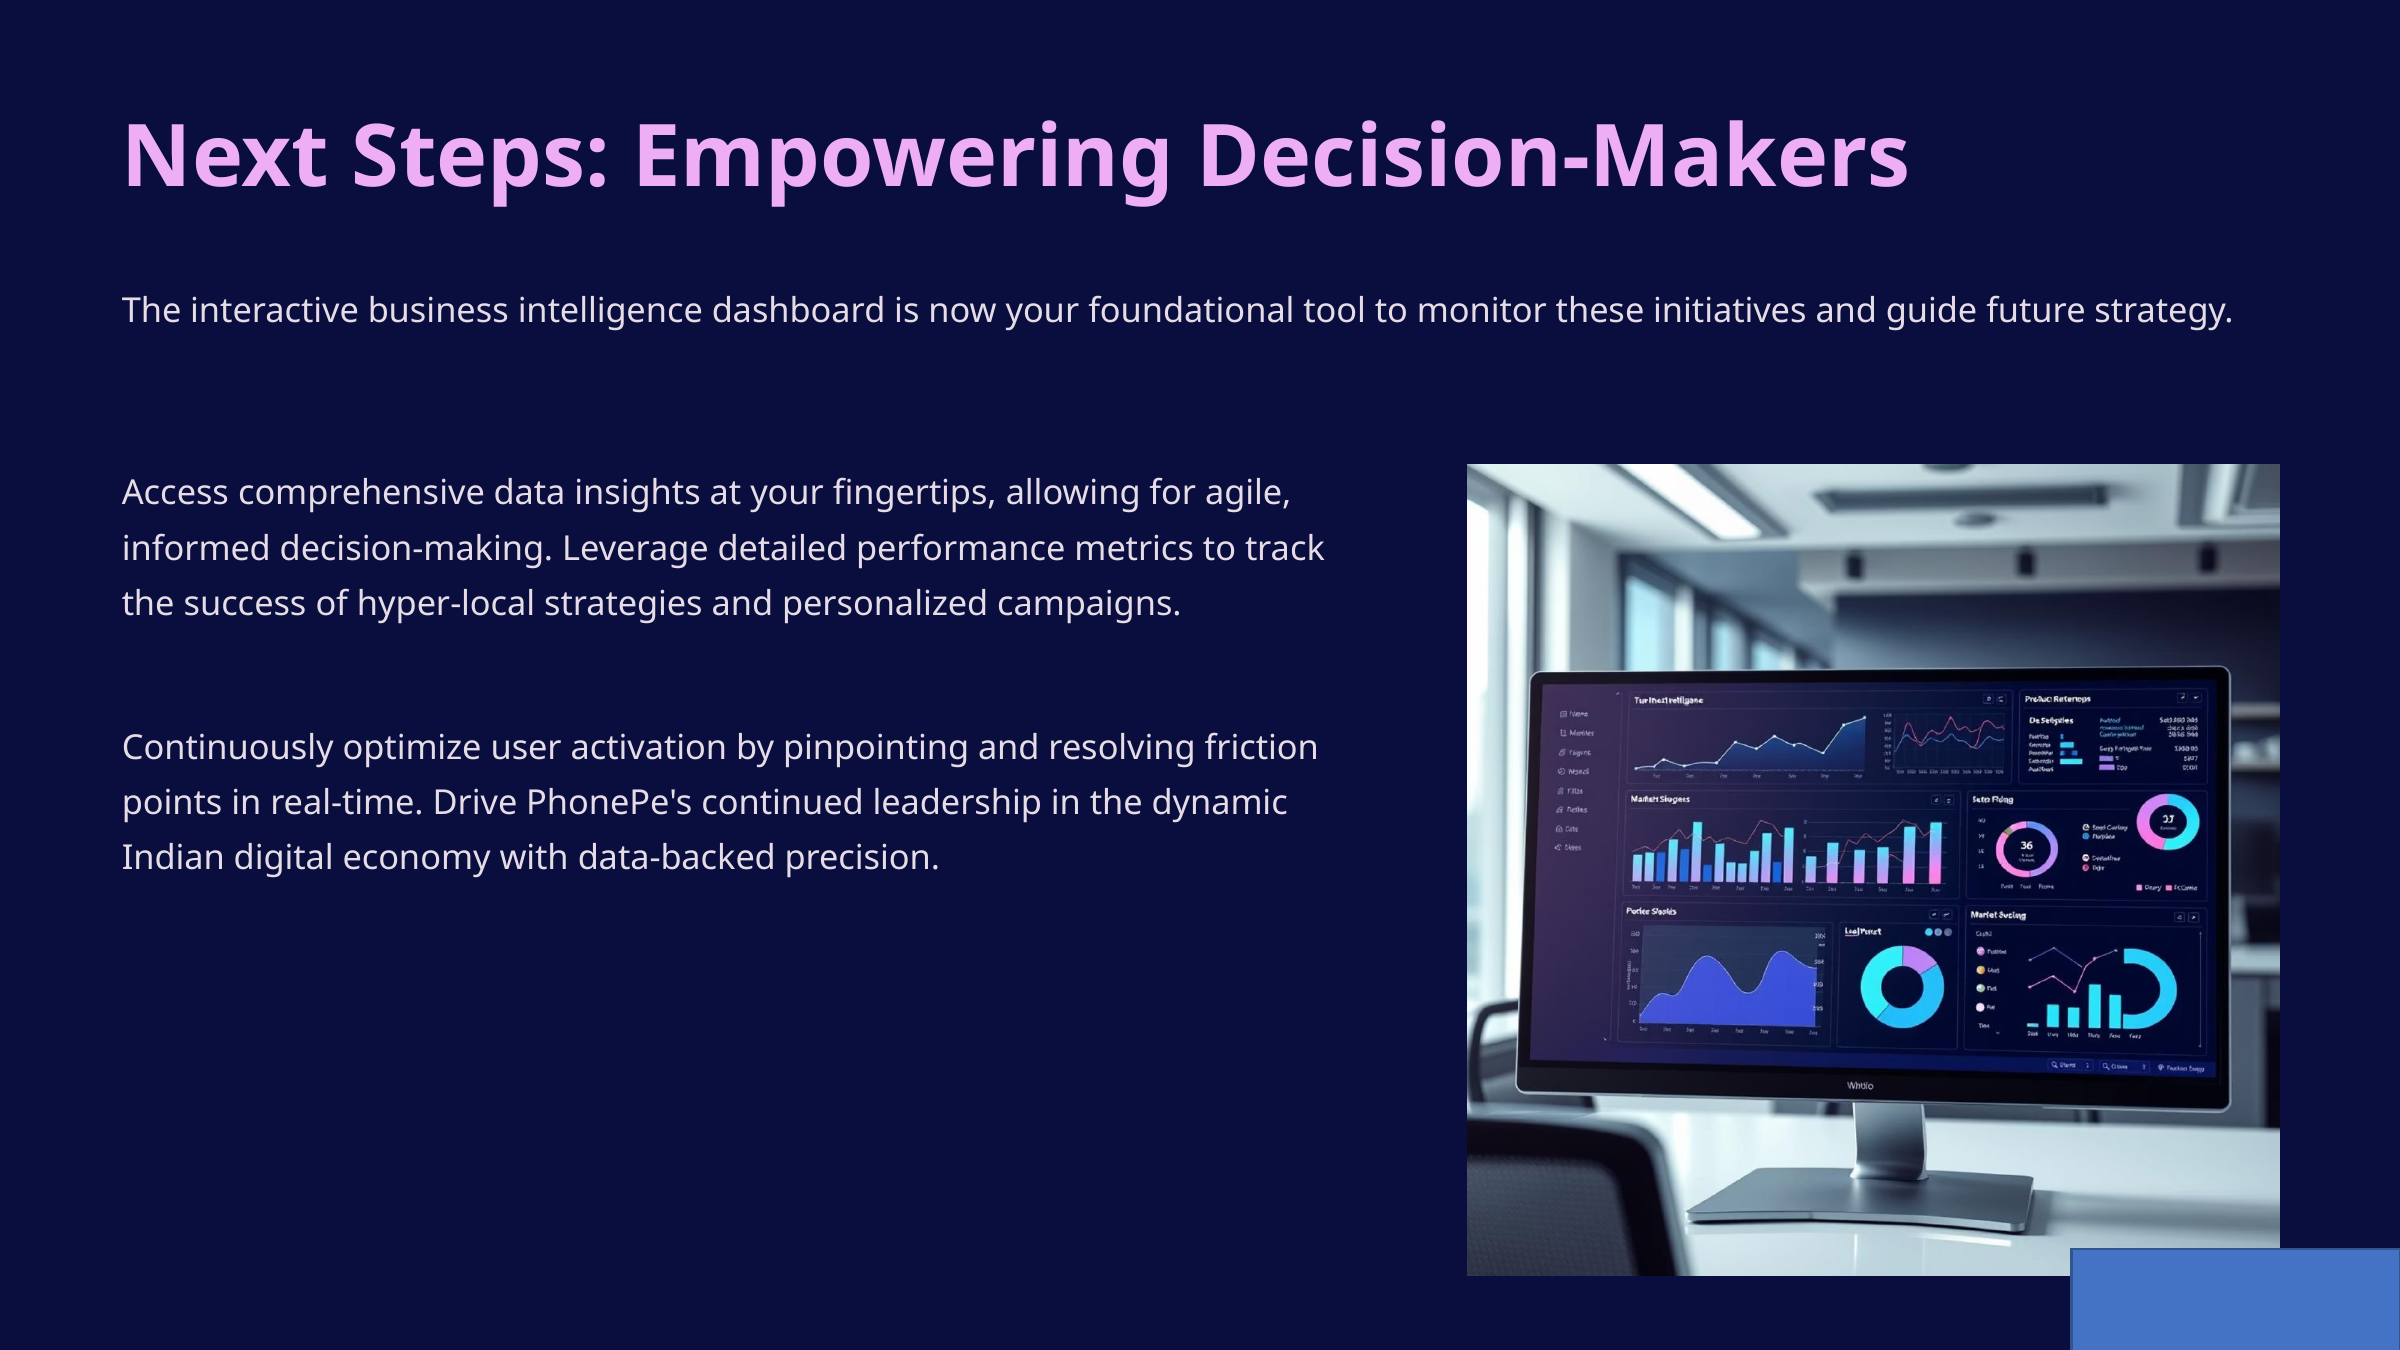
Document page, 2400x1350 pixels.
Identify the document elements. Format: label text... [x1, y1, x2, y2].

picture [1467, 464, 2280, 1276]
text_box Continuously optimize user activation by pinpointing and resolving friction points in real-time. Drive PhonePe's continued leadership in the dynamic Indian digital economy with data-backed precision. [121, 710, 1382, 878]
text_box [2070, 1248, 2400, 1350]
text_box The interactive business intelligence dashboard is now your foundational tool to monitor these initiatives and guide future strategy. [121, 274, 2278, 386]
text_box Next Steps: Empowering Decision-Makers [121, 95, 1933, 205]
text_box Access comprehensive data insights at your fingertips, allowing for agile, informed decision-making. Leverage detailed performance metrics to track the success of hyper-local strategies and personalized campaigns. [121, 456, 1382, 680]
